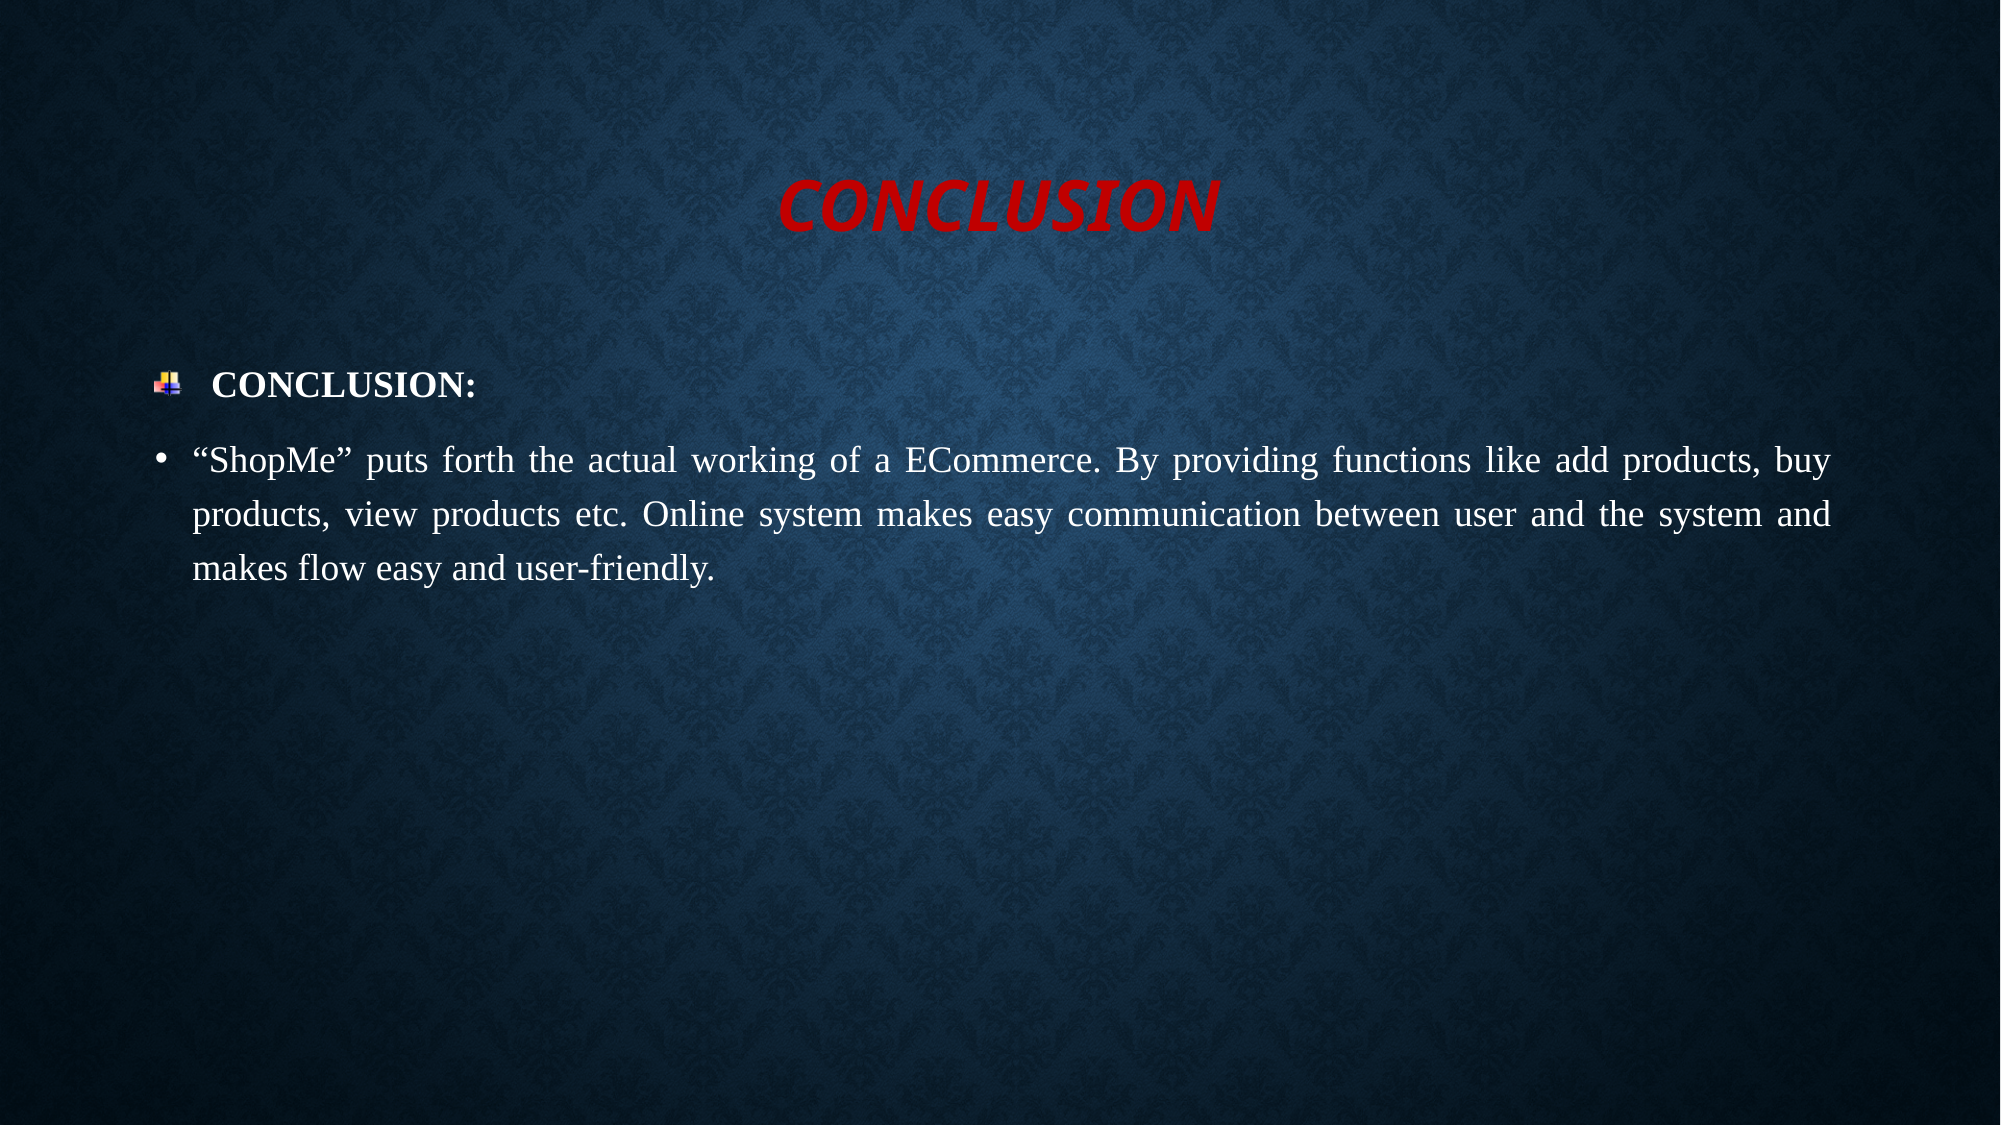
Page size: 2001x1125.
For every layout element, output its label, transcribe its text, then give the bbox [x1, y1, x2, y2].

list CONCLUSION: “ShopMe” puts forth the actual working of a ECommerce. By providing functions like add products, buy products, view products etc. Online system makes easy communication between user and the system and makes flow easy and user-friendly. [139, 343, 1849, 950]
title Conclusion [149, 99, 1849, 318]
picture [154, 369, 182, 396]
